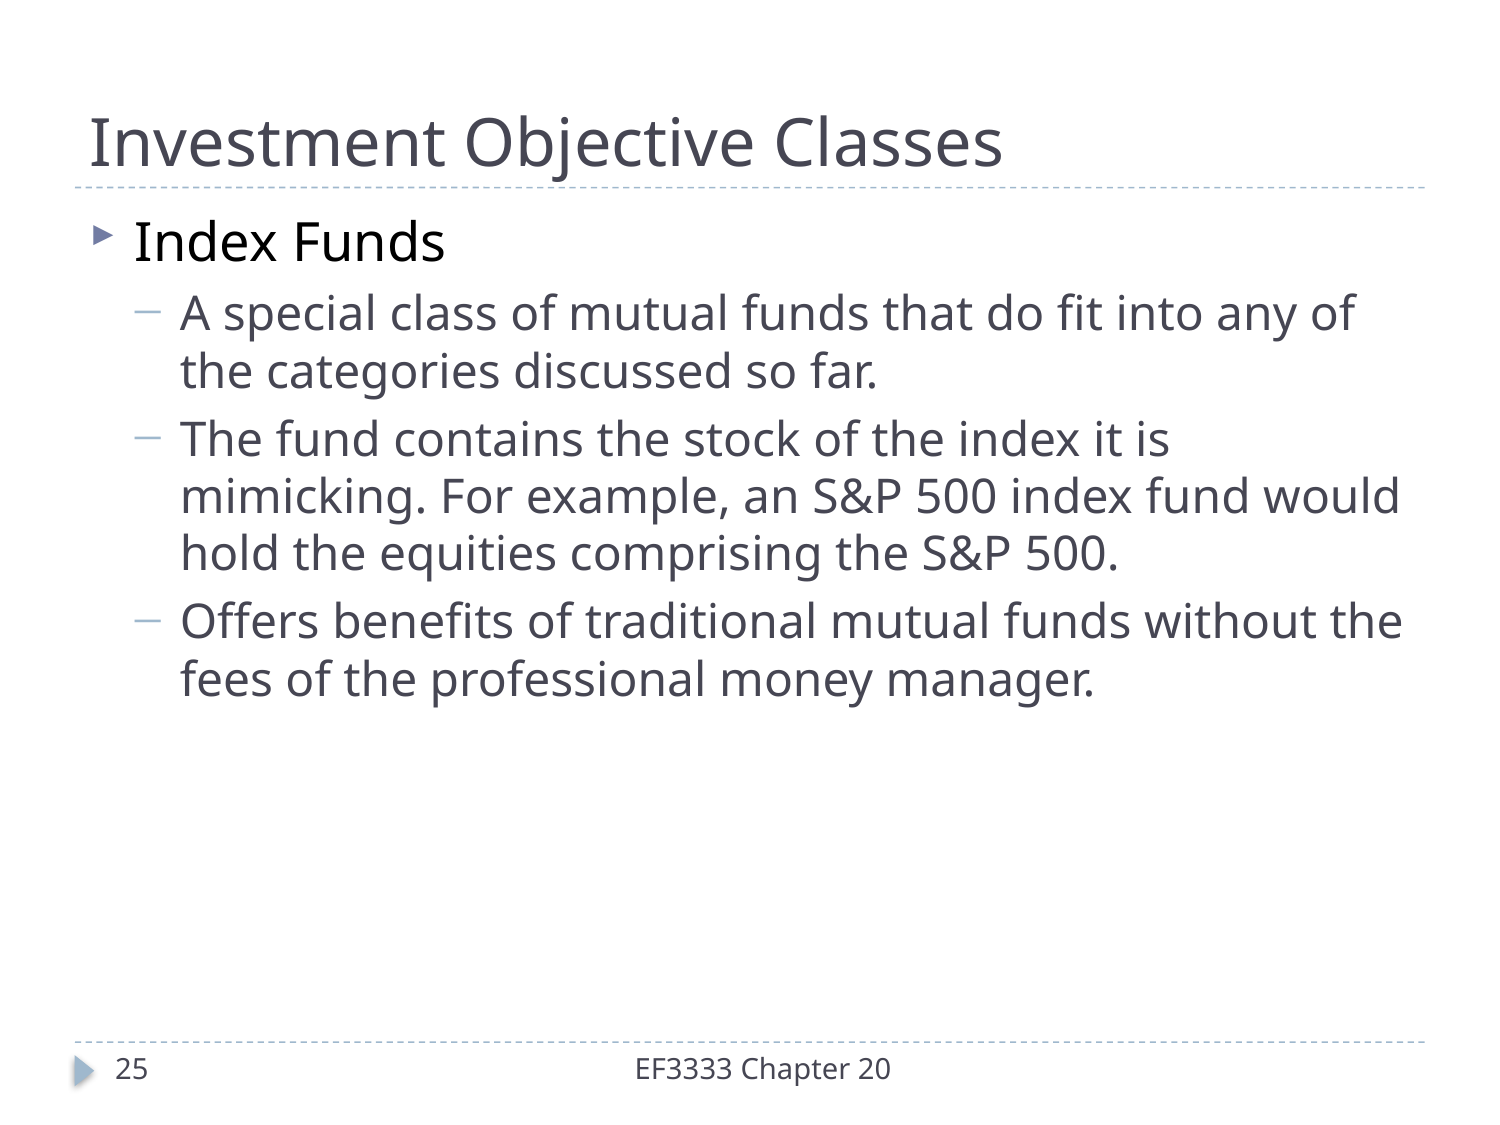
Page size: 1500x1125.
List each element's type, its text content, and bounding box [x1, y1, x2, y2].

footer EF3333 Chapter 20 [475, 1042, 1051, 1103]
title Investment Objective Classes [75, 24, 1425, 188]
slide_number 25 [100, 1042, 426, 1103]
list Index Funds A special class of mutual funds that do fit into any of the categories discussed so far. The fund contains the stock of the index it is mimicking. For example, an S&P 500 index fund would hold the equities comprising the S&P 500. Offers benefits of traditional mutual funds without the fees of the professional money manager. [75, 200, 1425, 1010]
